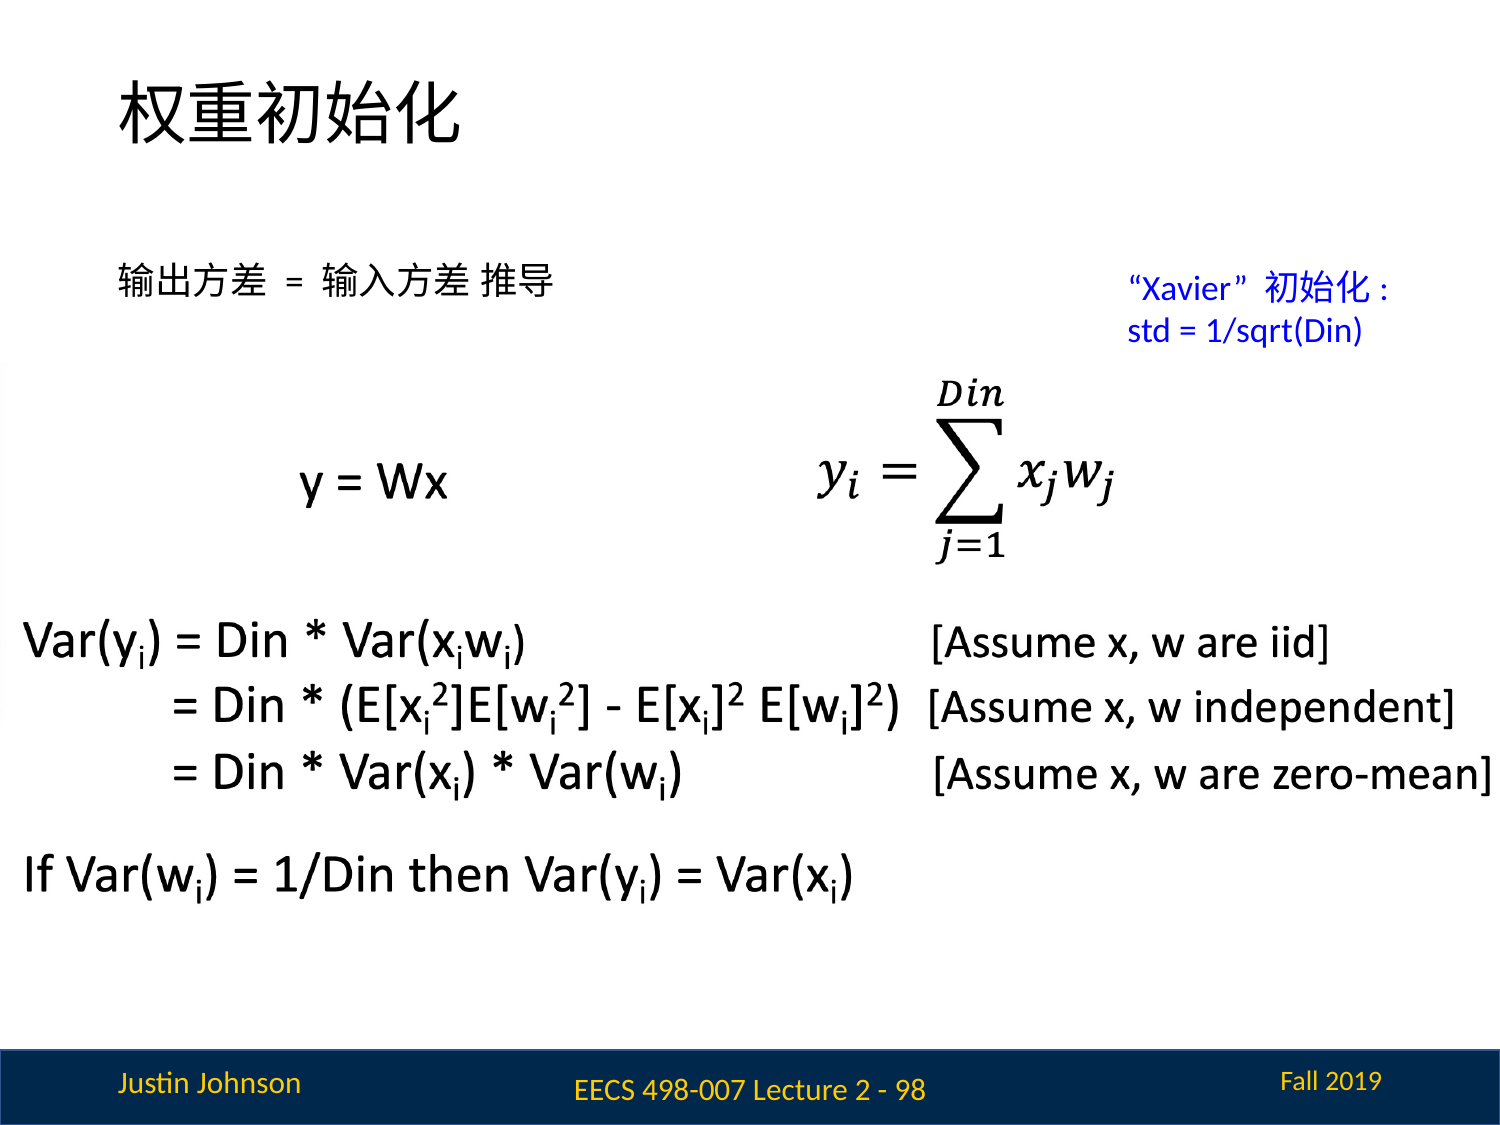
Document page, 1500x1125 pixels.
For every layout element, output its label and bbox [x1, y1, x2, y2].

title [103, 59, 1397, 173]
text_box [103, 249, 600, 310]
picture [0, 362, 1500, 911]
slide_number [547, 1057, 953, 1118]
text_box [1112, 249, 1472, 362]
